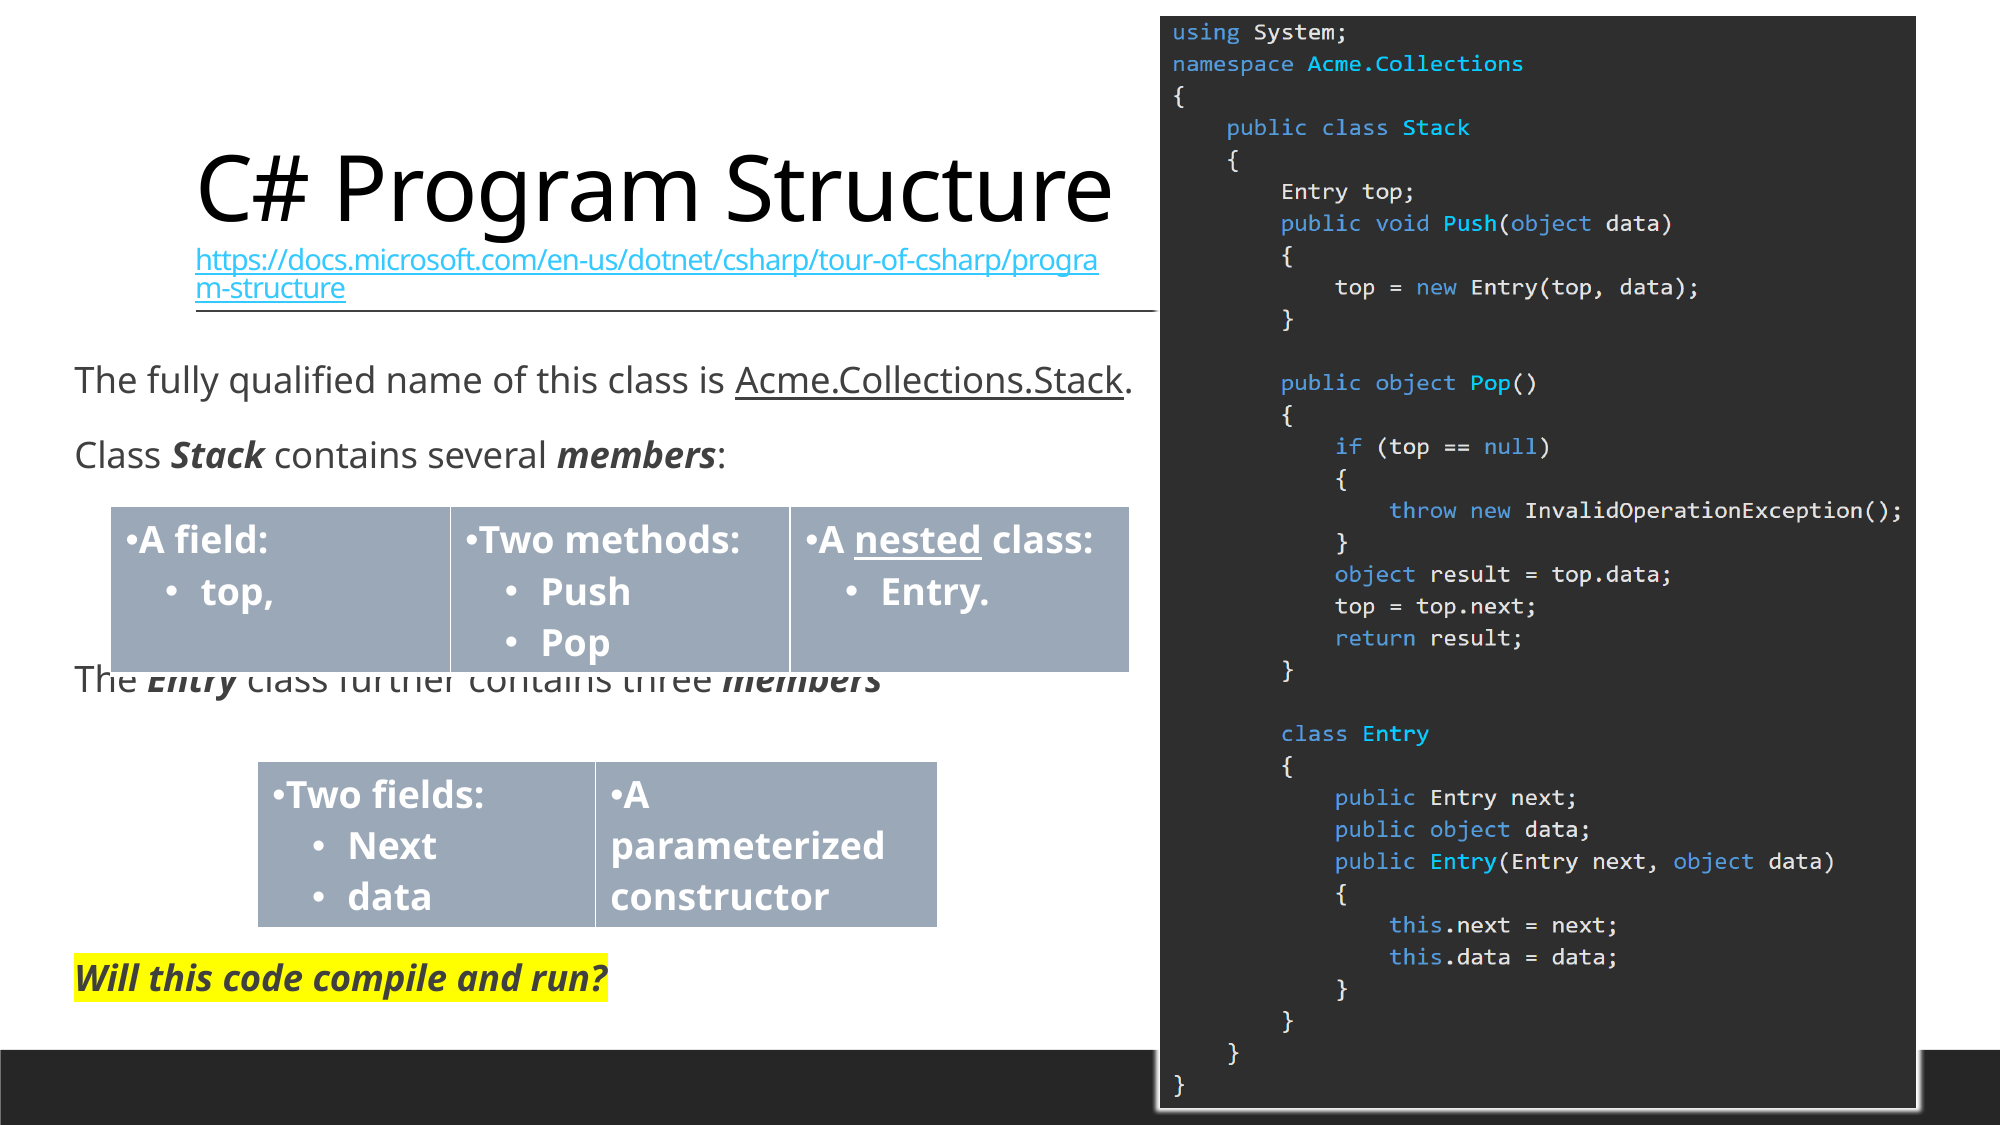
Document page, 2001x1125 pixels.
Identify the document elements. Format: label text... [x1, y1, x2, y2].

table_header A nested class: Entry. [791, 507, 1129, 672]
table_header Two methods: Push Pop [451, 507, 789, 672]
table_header A parameterized constructor [596, 762, 937, 927]
list The fully qualified name of this class is Acme.Collections.Stack. Class Stack contains several members: The Entry class further contains three members Will this code compile and run? [60, 345, 1135, 1025]
table_header A field: top, [111, 507, 450, 672]
table_header Two fields: Next data [258, 762, 595, 927]
title C# Program Structure https://docs.microsoft.com/en-us/dotnet/csharp/tour-of-csharp/program-structure [179, 47, 1135, 285]
picture [1160, 16, 1917, 1109]
